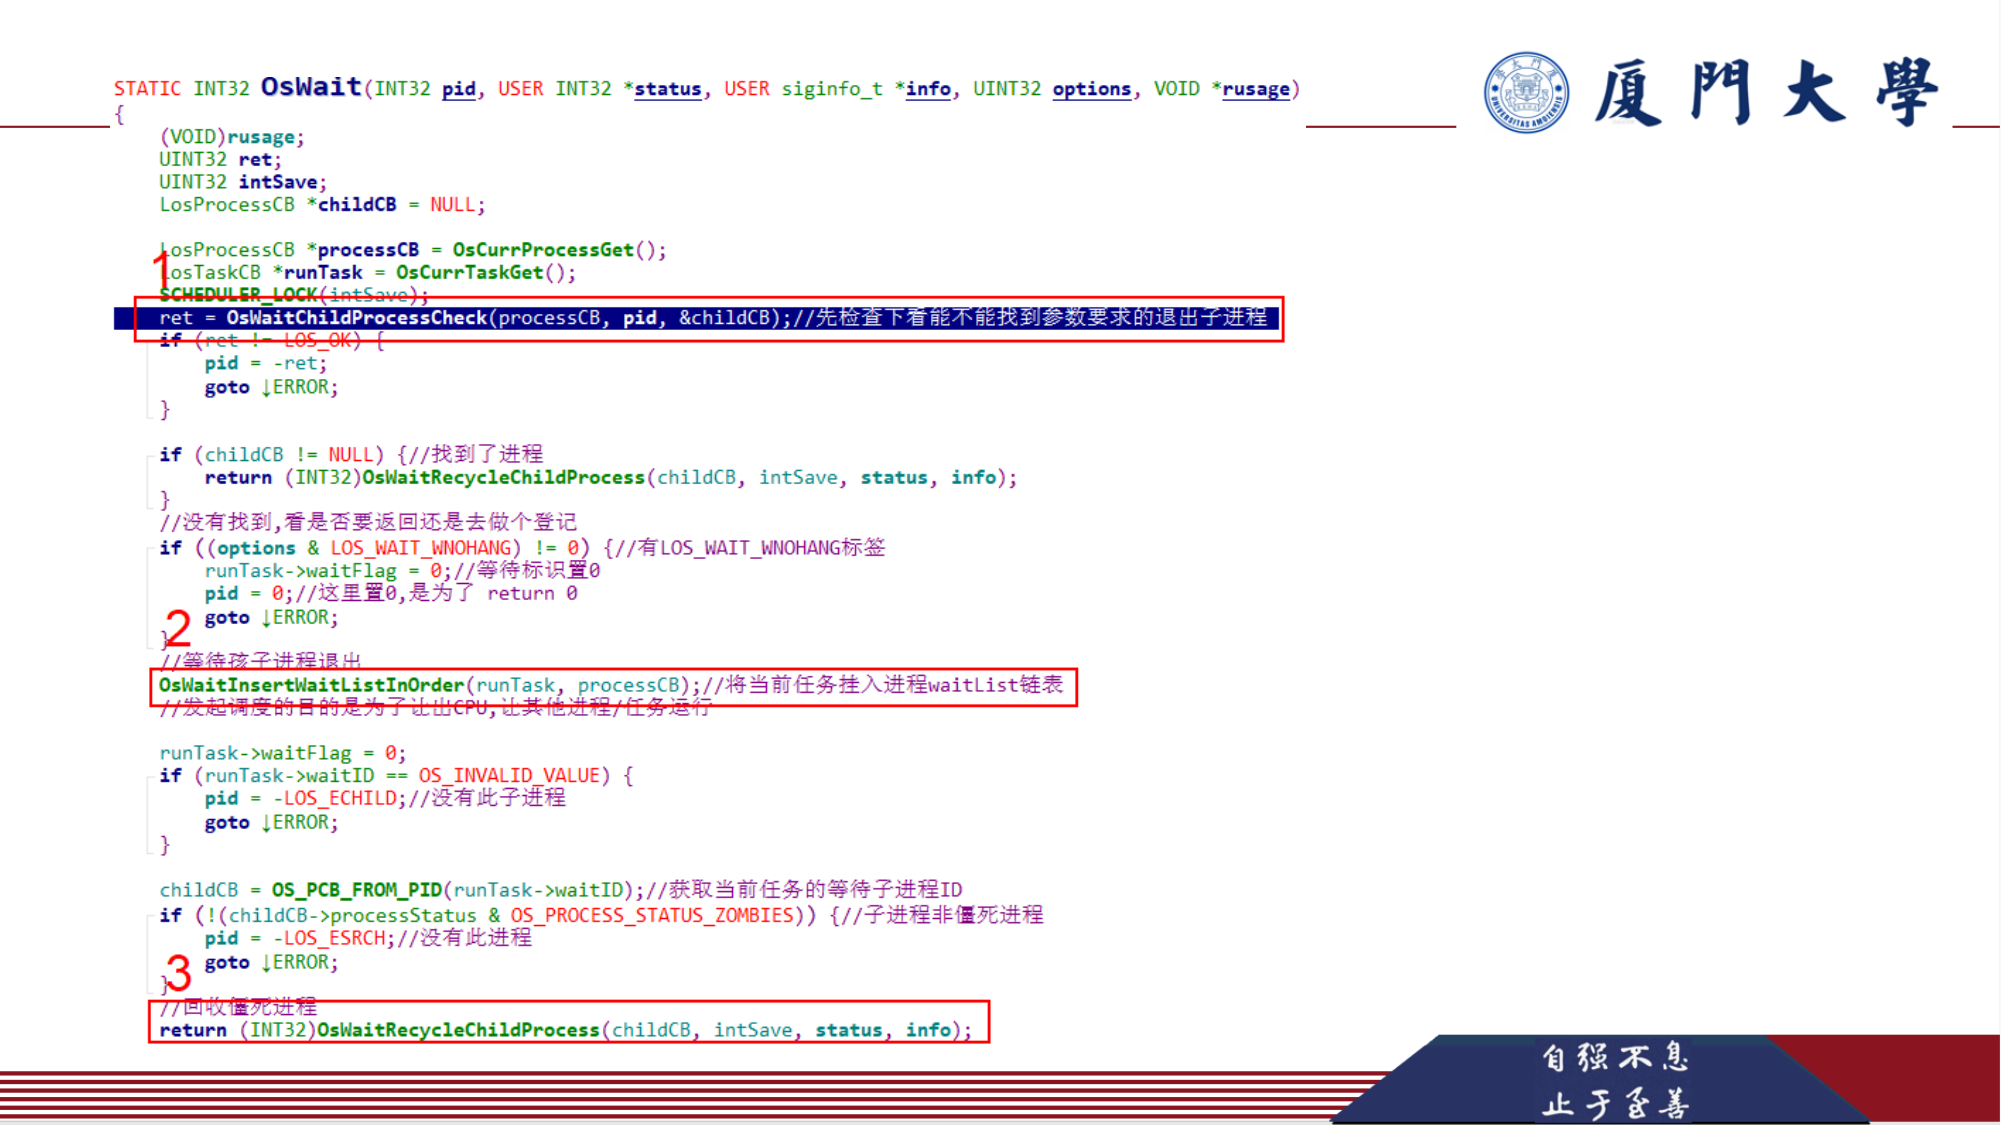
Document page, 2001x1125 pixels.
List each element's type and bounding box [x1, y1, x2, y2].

picture [0, 0, 2001, 1125]
list [110, 76, 1307, 1049]
